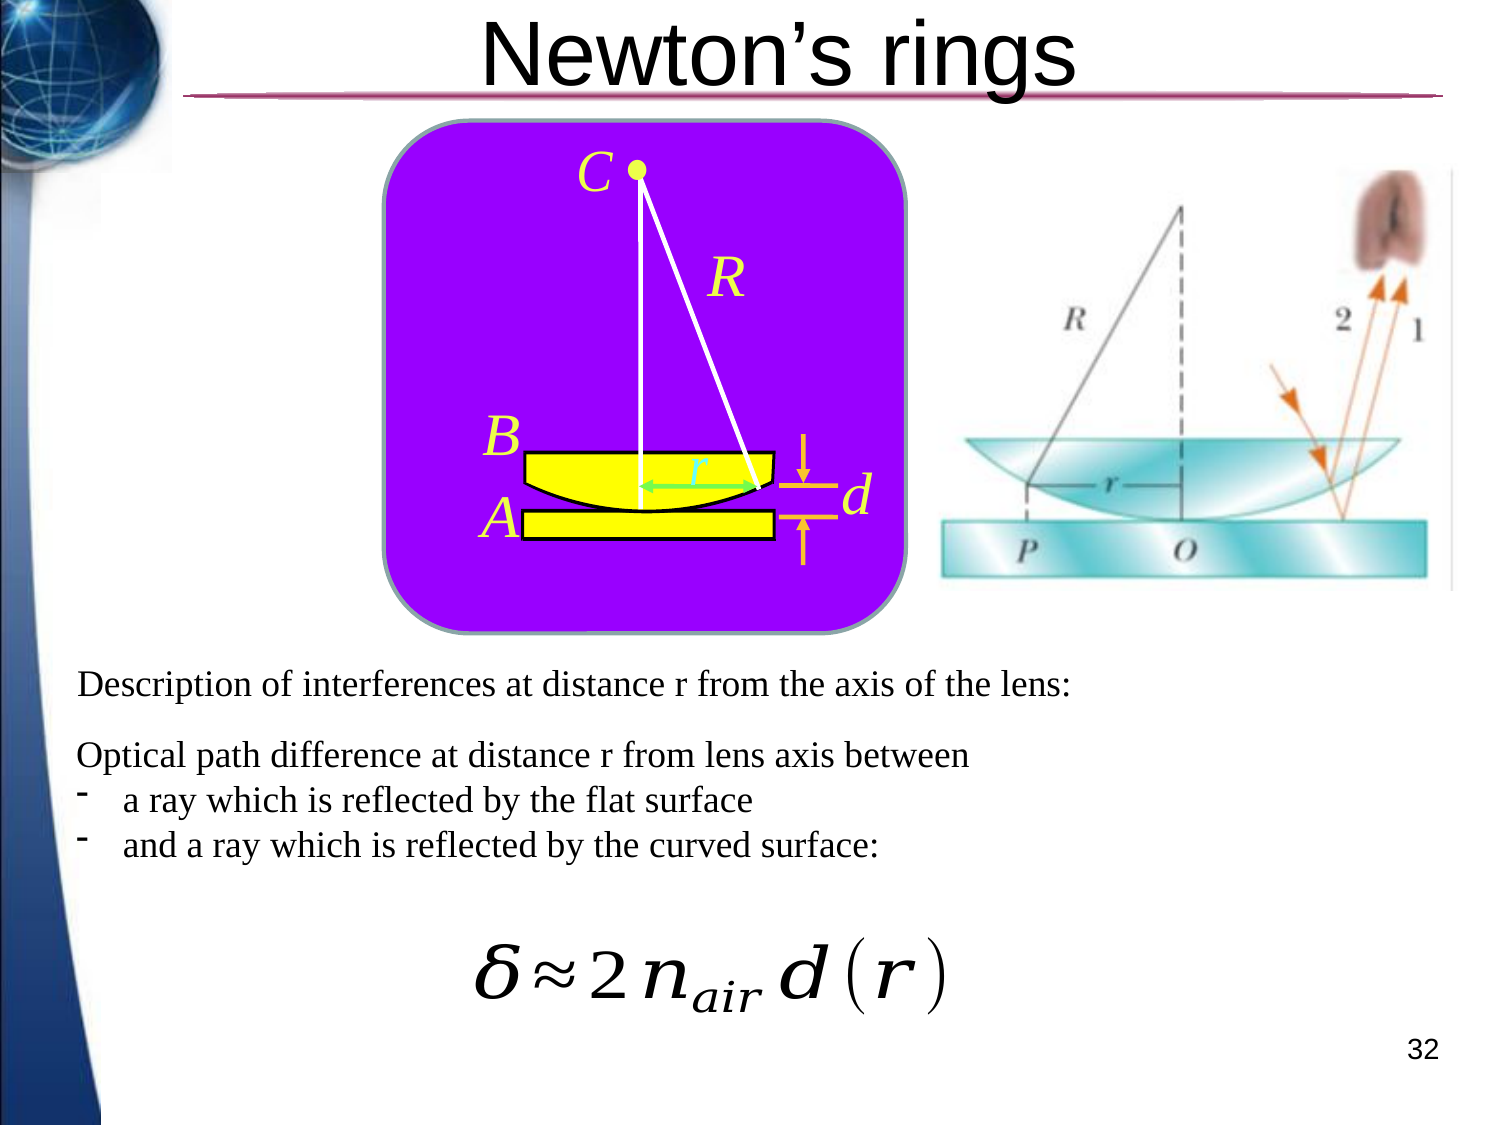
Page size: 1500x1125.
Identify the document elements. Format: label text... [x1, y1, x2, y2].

slide_number 32 [1104, 1022, 1455, 1092]
title Newton’s rings [104, 0, 1455, 174]
text_box Description of interferences at distance r from the axis of the lens: [62, 651, 1089, 712]
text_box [472, 143, 881, 566]
text_box [381, 174, 909, 636]
text_box Optical path difference at distance r from lens axis between a ray which is reflected by the flat surface and a ray which is reflected by the curved surface: [61, 722, 1361, 872]
picture [926, 163, 1459, 591]
picture [0, 0, 104, 1125]
